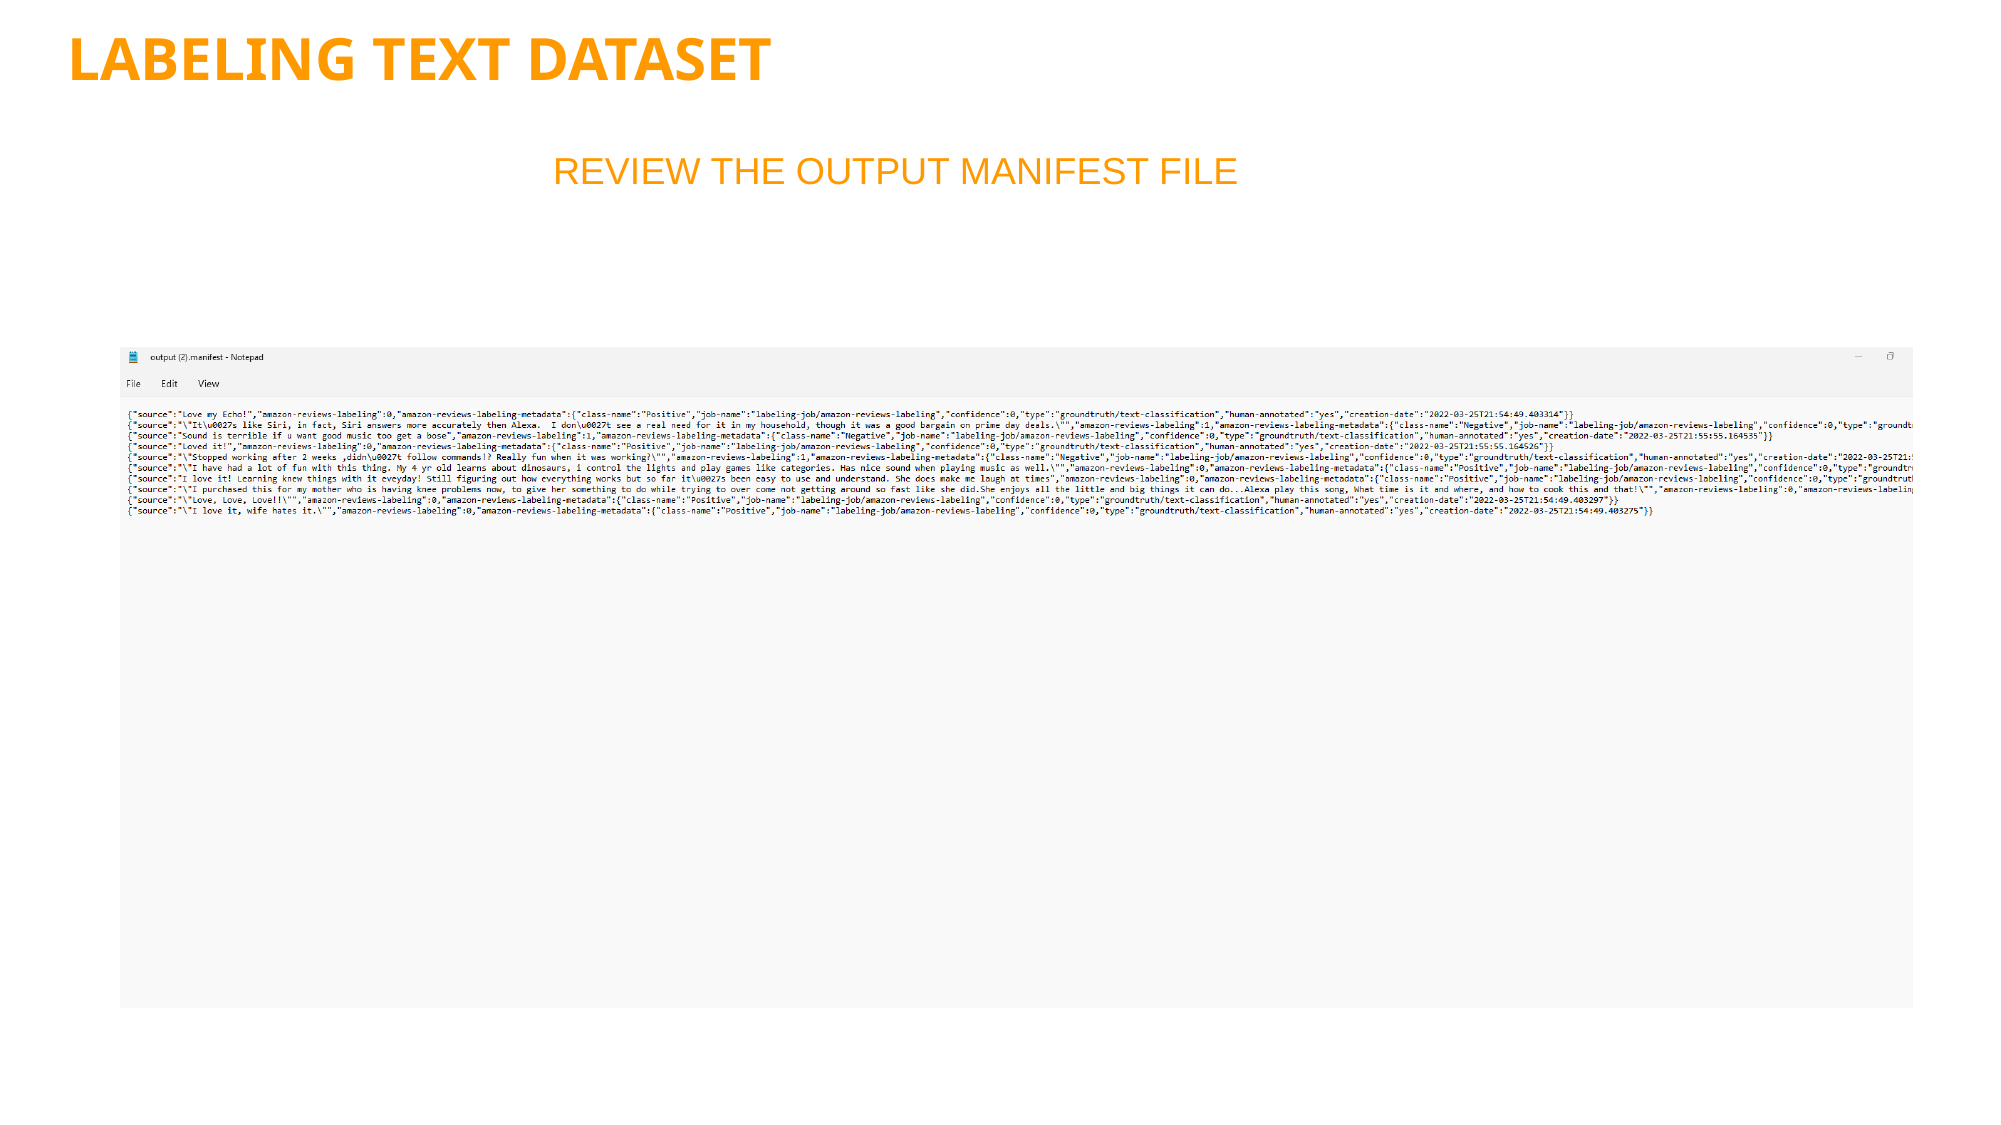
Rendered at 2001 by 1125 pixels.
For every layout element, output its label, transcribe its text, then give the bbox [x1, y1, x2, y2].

text_box REVIEW THE OUTPUT MANIFEST FILE [359, 139, 1433, 200]
picture [120, 347, 1913, 1008]
text_box LABELING TEXT DATASET [52, 14, 1786, 100]
